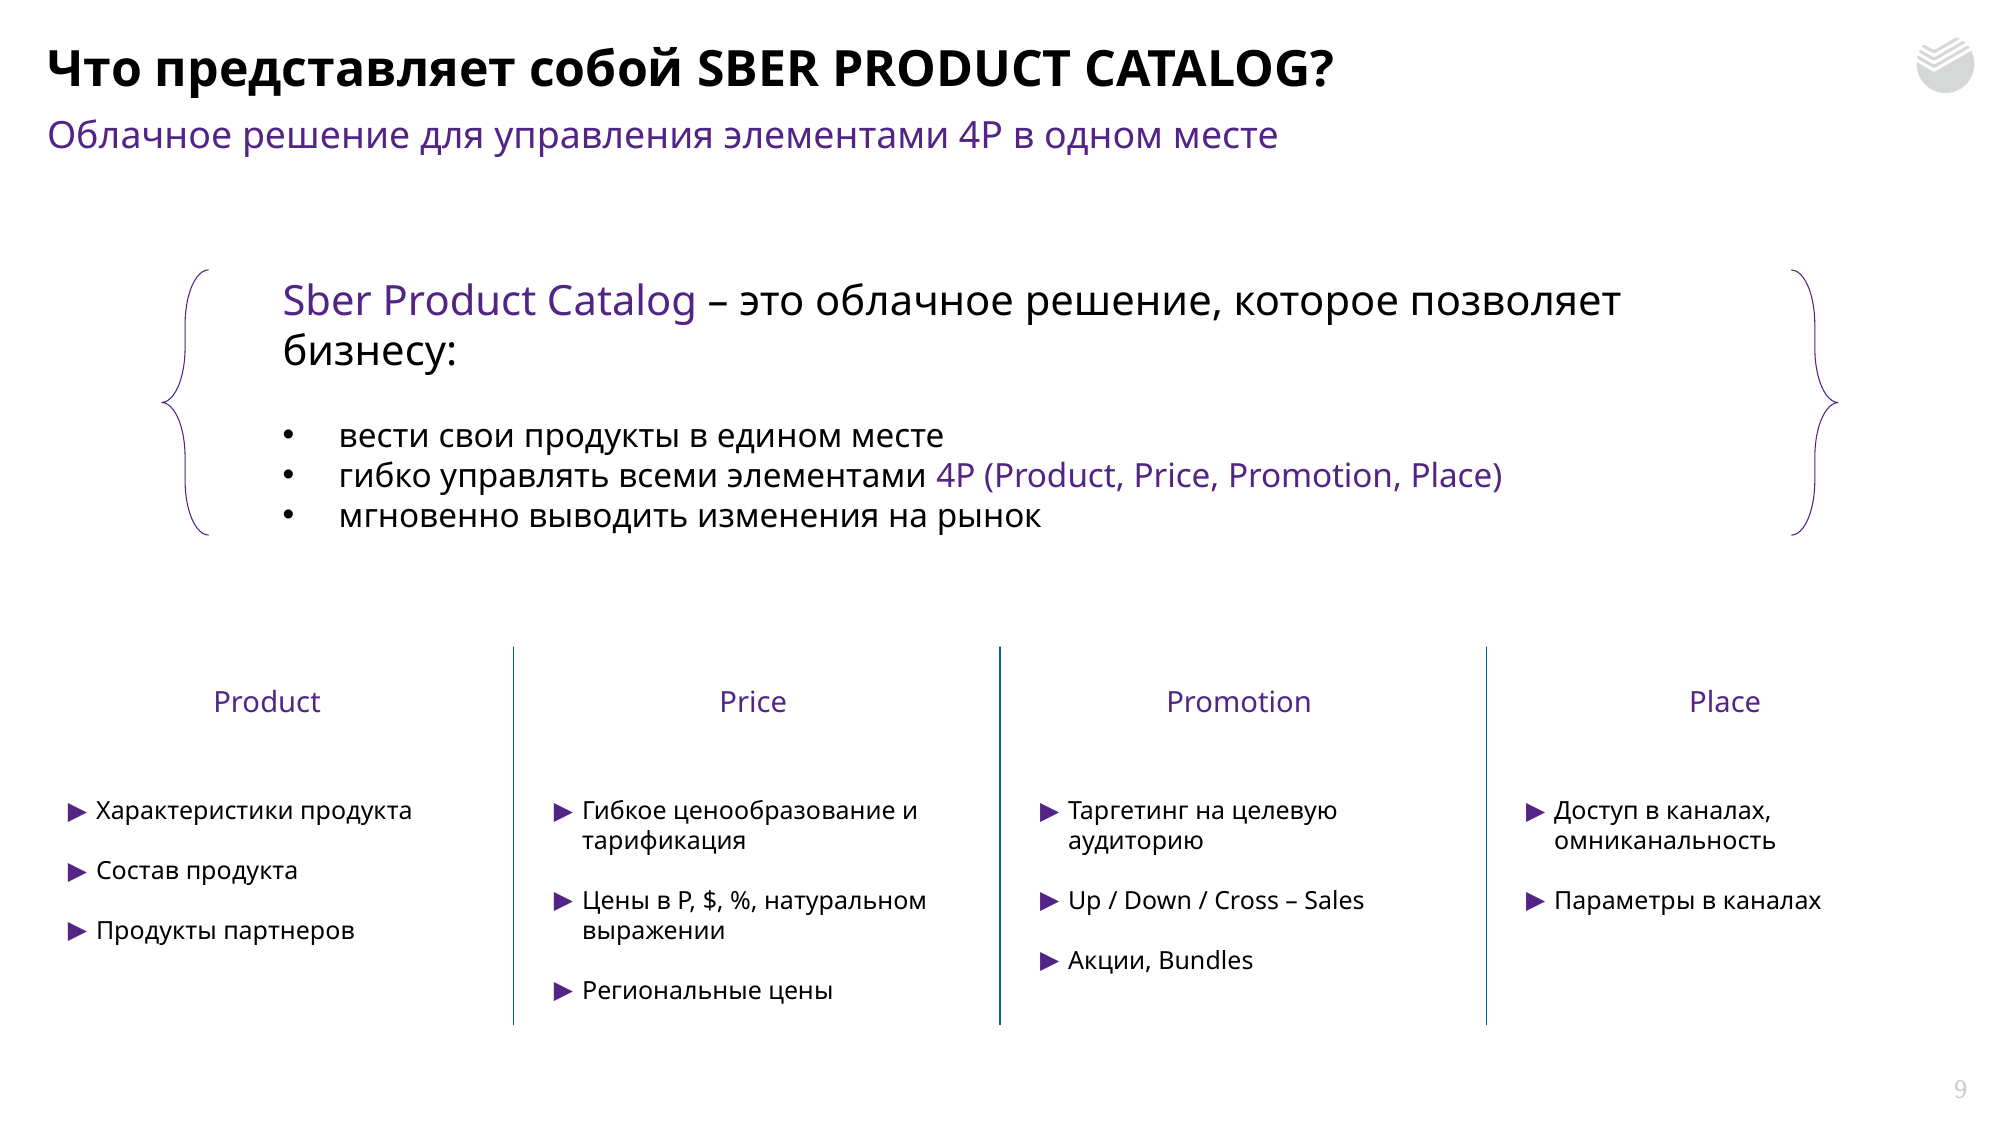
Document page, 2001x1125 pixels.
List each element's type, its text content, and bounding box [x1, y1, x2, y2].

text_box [53, 646, 1947, 1025]
text_box Облачное решение для управления элементами 4P в одном месте [32, 103, 1968, 164]
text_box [161, 266, 1839, 545]
title Что представляет собой SBER PRODUCT CATALOG? [32, 35, 1887, 103]
